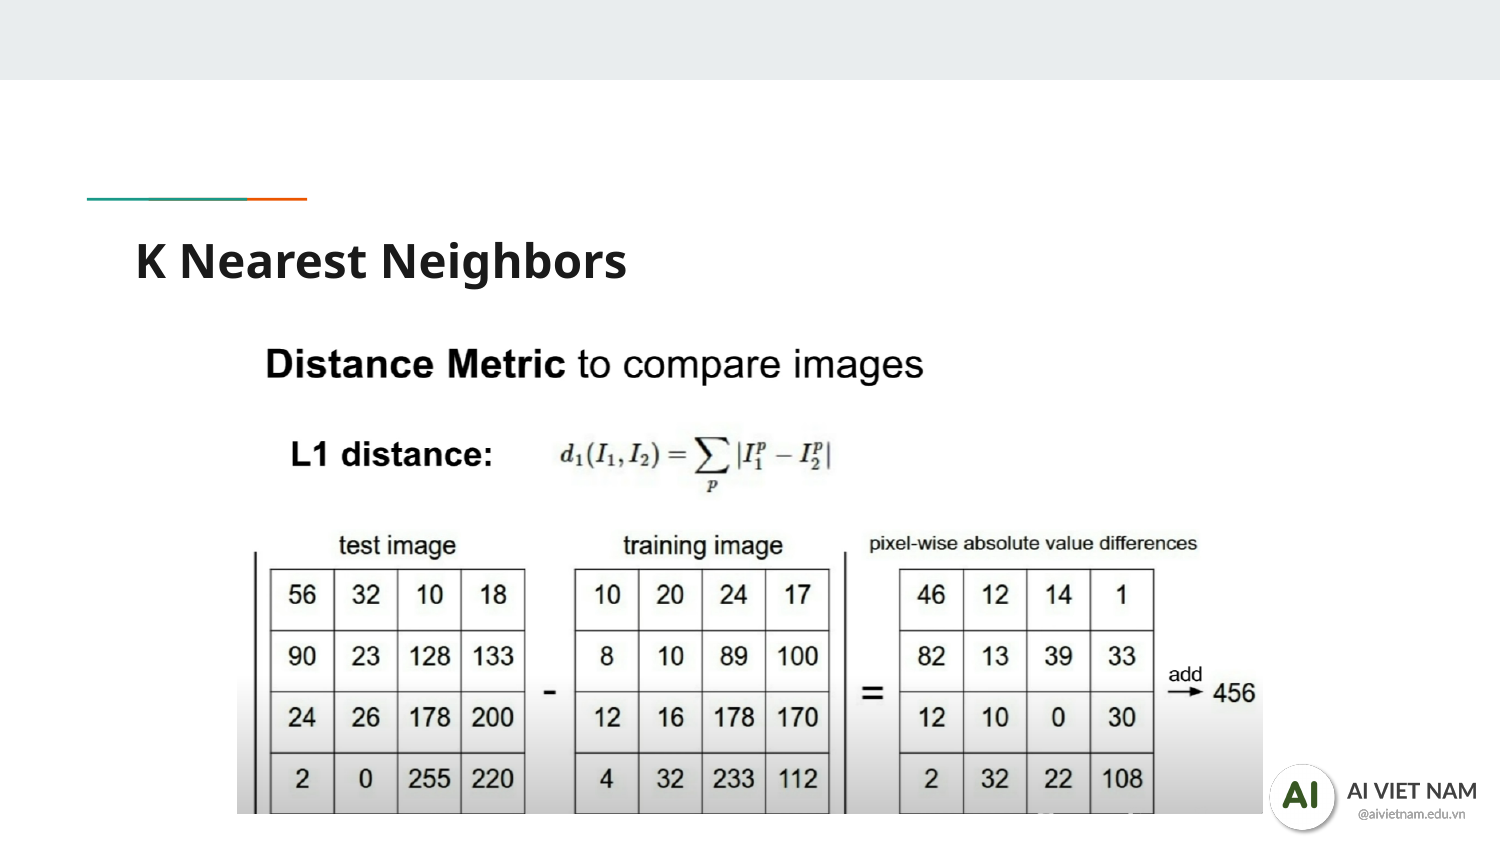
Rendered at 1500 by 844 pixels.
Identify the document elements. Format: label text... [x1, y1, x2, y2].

picture [237, 333, 1500, 844]
title K Nearest Neighbors [119, 216, 1381, 305]
